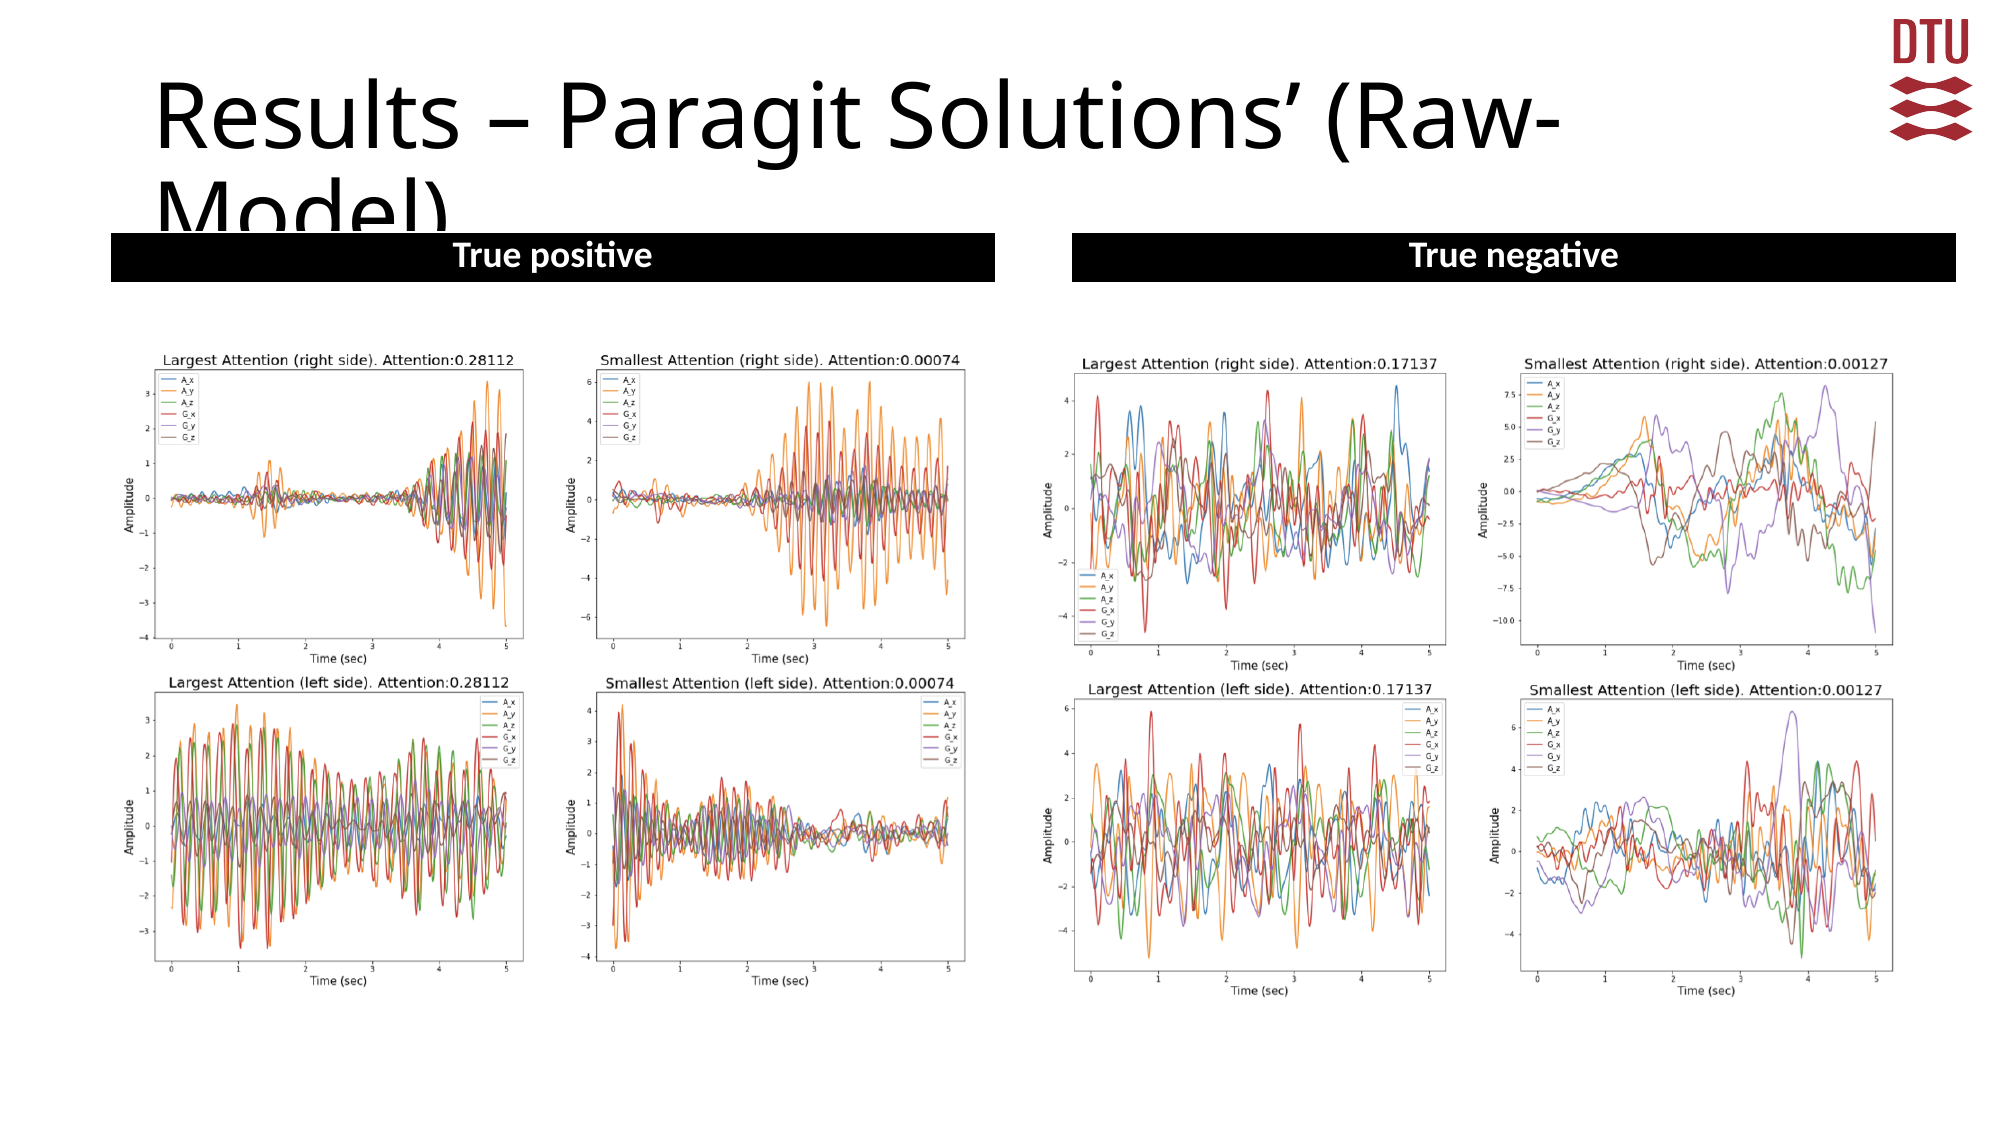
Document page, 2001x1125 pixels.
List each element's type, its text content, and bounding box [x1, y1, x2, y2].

picture [1889, 19, 1973, 141]
table_header True positive [111, 233, 995, 282]
picture [1004, 331, 1915, 1025]
table_header True negative [1072, 233, 1956, 282]
picture [81, 338, 992, 1029]
title Results – Paragit Solutions’ (Raw-Model) [137, 59, 1863, 278]
